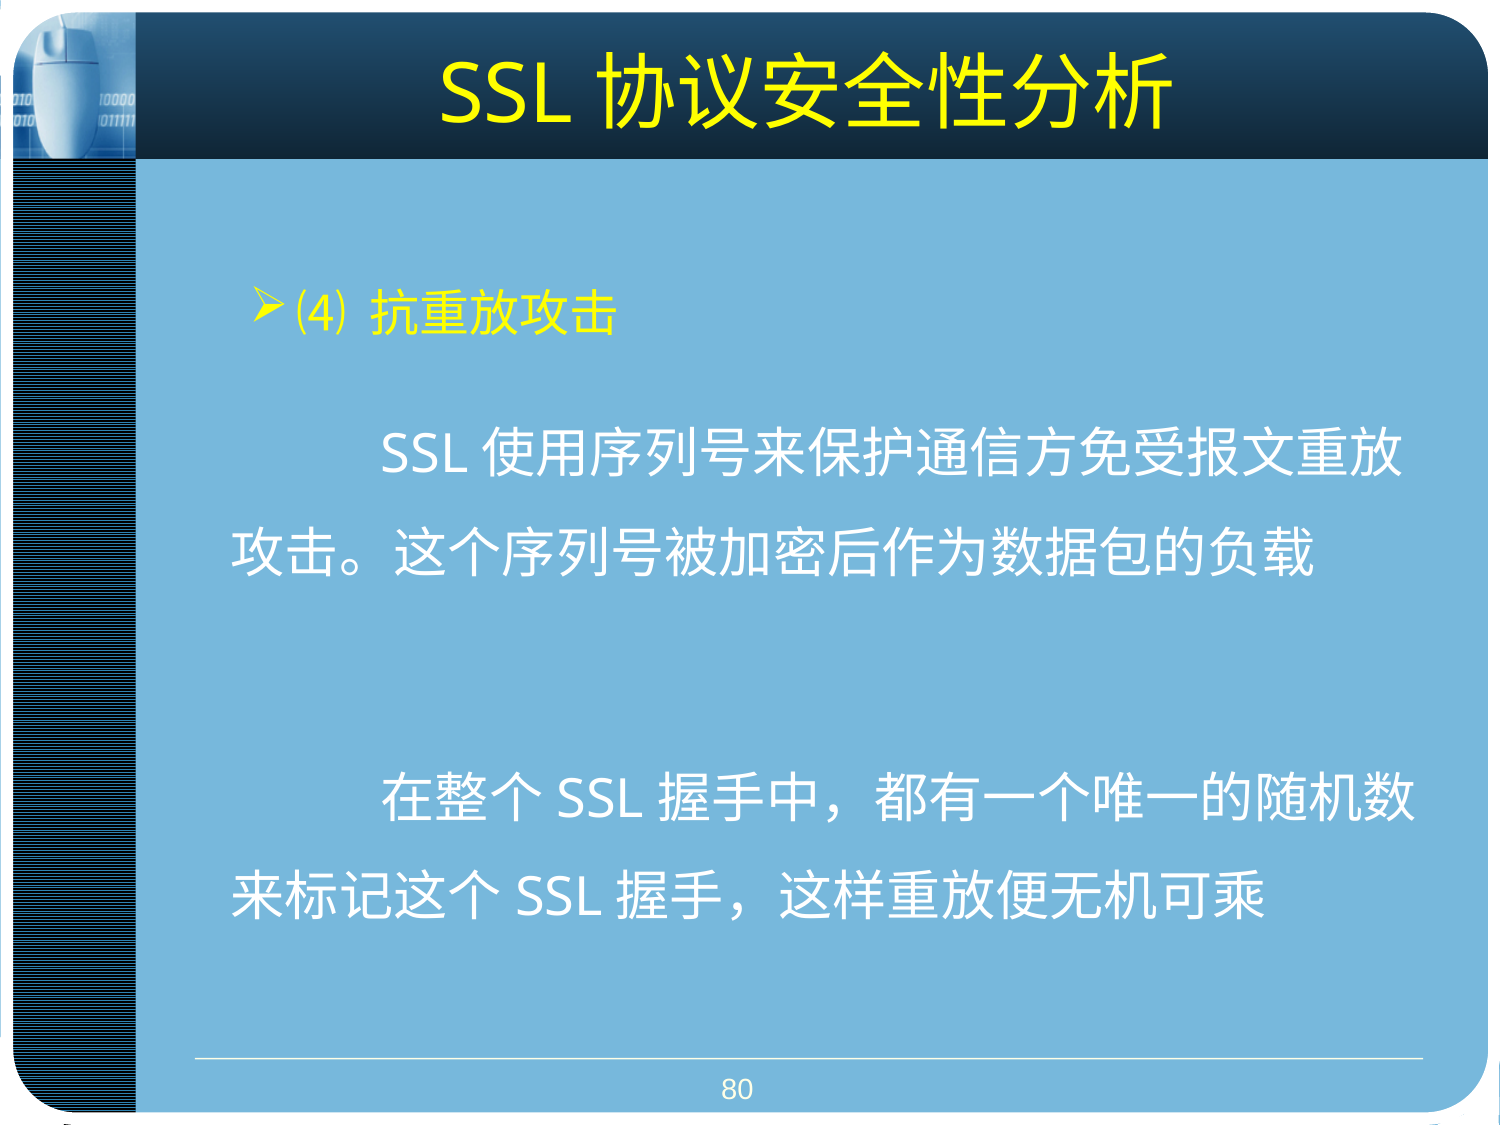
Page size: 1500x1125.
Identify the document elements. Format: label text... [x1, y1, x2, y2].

title SSL协议安全性分析 [194, 30, 1420, 149]
list ⑷ 抗重放攻击 SSL使用序列号来保护通信方免受报文重放攻击。这个序列号被加密后作为数据包的负载 在整个SSL握手中，都有一个唯一的随机数来标记这个SSL握手，这样重放便无机可乘 [159, 243, 1435, 919]
slide_number 80 [562, 1062, 913, 1113]
picture [14, 13, 136, 158]
